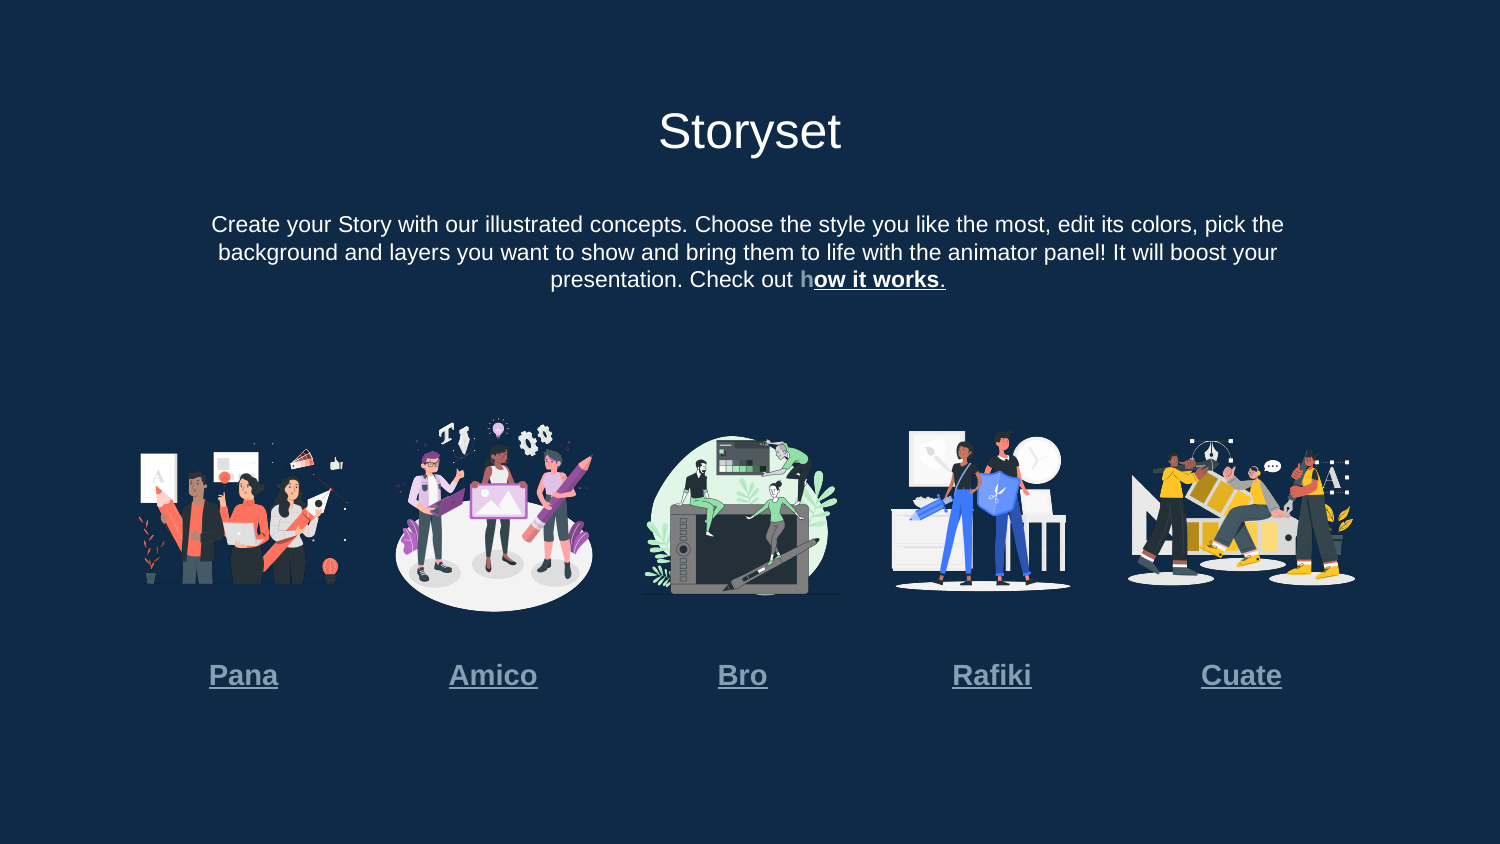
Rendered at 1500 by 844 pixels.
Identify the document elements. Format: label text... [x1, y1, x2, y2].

picture [870, 419, 1096, 604]
text_box Cuate [1142, 646, 1341, 697]
picture [625, 412, 852, 610]
picture [118, 427, 369, 595]
text_box Create your Story with our illustrated concepts. Choose the style you like the most, edit its colors, pick the background and layers you want to show and bring them to life with the animator panel! It will boost your presentation. Check out how it works. [144, 194, 1352, 335]
text_box Bro [643, 646, 842, 697]
picture [389, 406, 599, 616]
title Storyset [117, 83, 1383, 163]
text_box Amico [394, 646, 592, 697]
text_box Pana [144, 646, 343, 697]
picture [1101, 412, 1382, 610]
text_box Rafiki [893, 646, 1091, 697]
